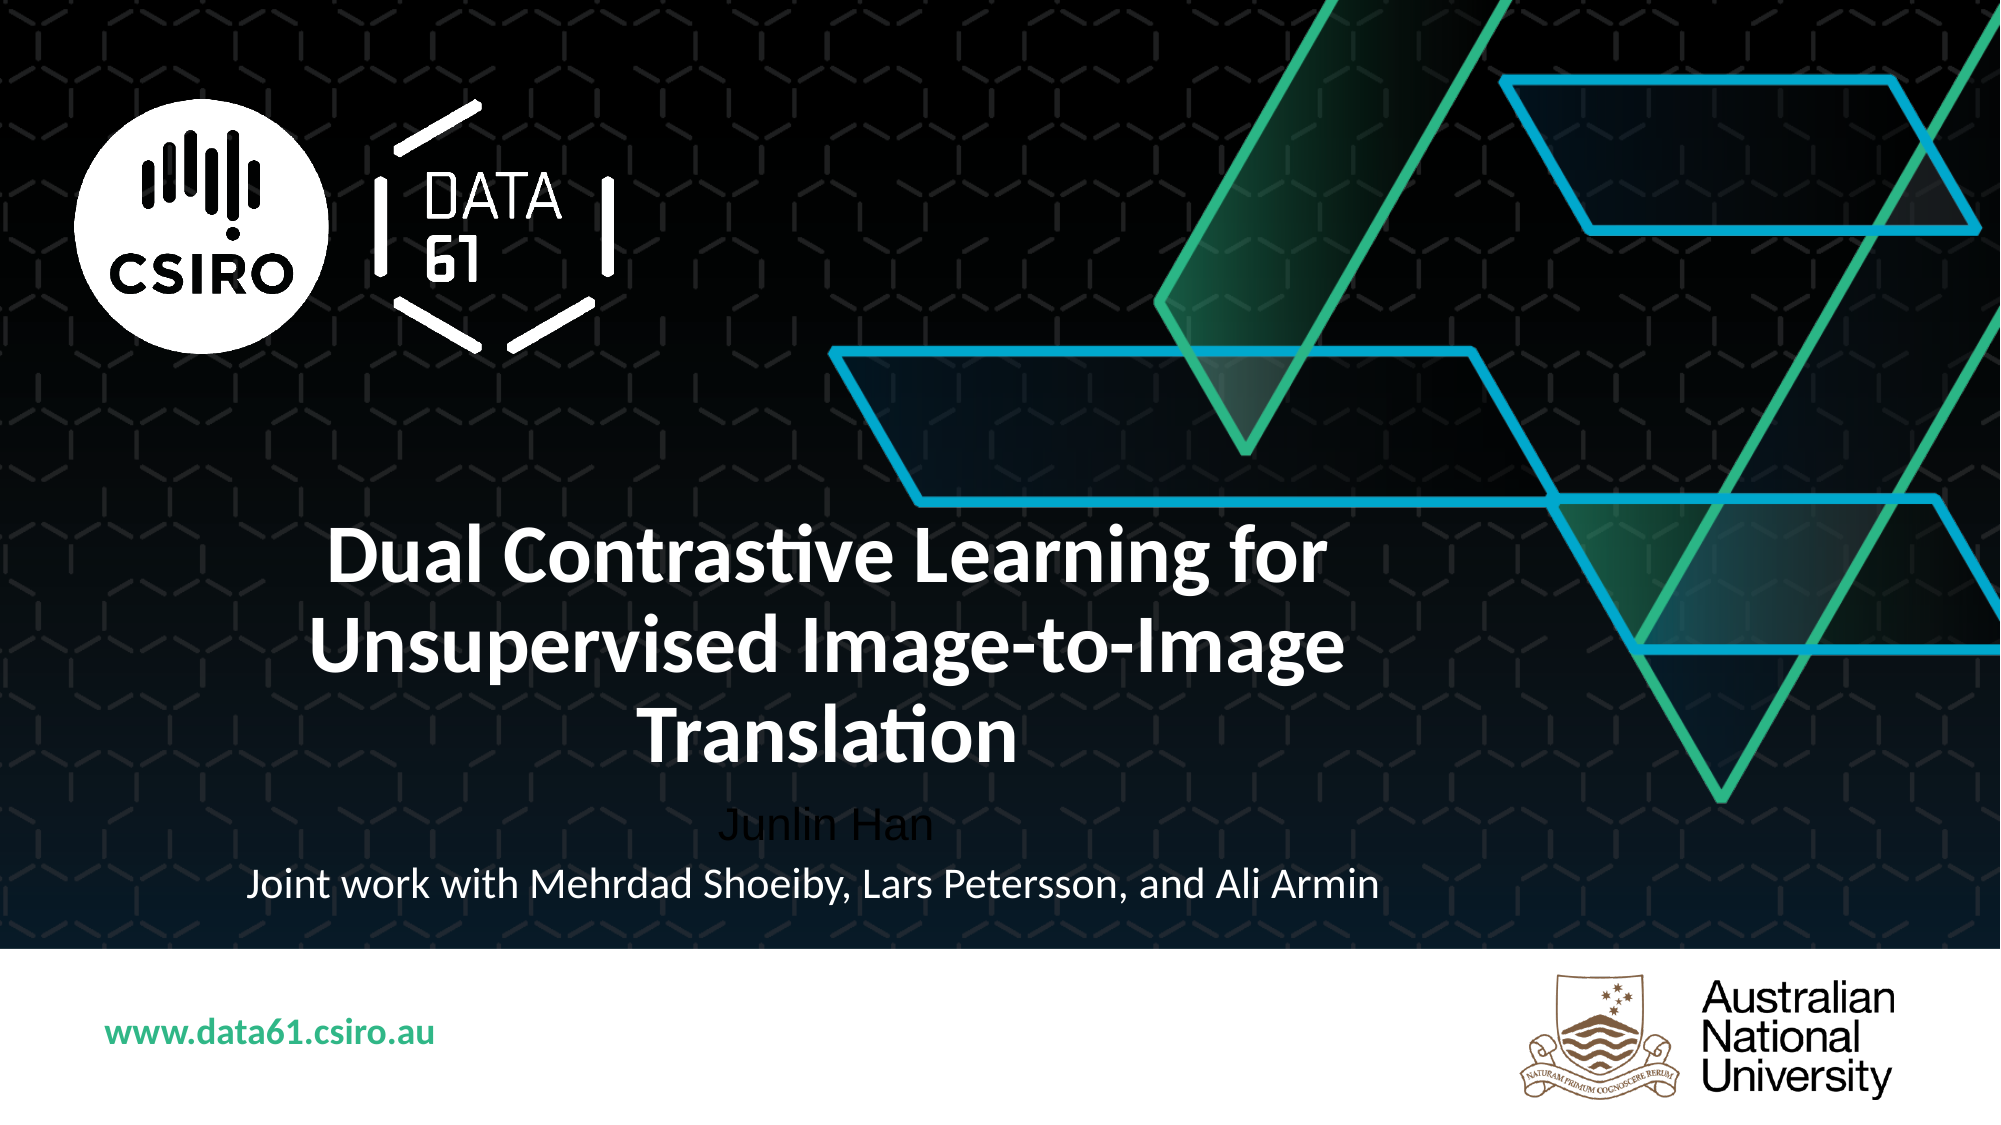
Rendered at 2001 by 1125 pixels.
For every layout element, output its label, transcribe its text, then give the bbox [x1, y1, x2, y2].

picture [0, 0, 2000, 948]
list Joint work with Mehrdad Shoeiby, Lars Petersson, and Ali Armin [211, 853, 1852, 916]
subtitle Junlin Han [85, 787, 1542, 857]
picture [1519, 974, 1894, 1100]
title Dual Contrastive Learning for Unsupervised Image-to-Image Translation [99, 540, 1557, 788]
